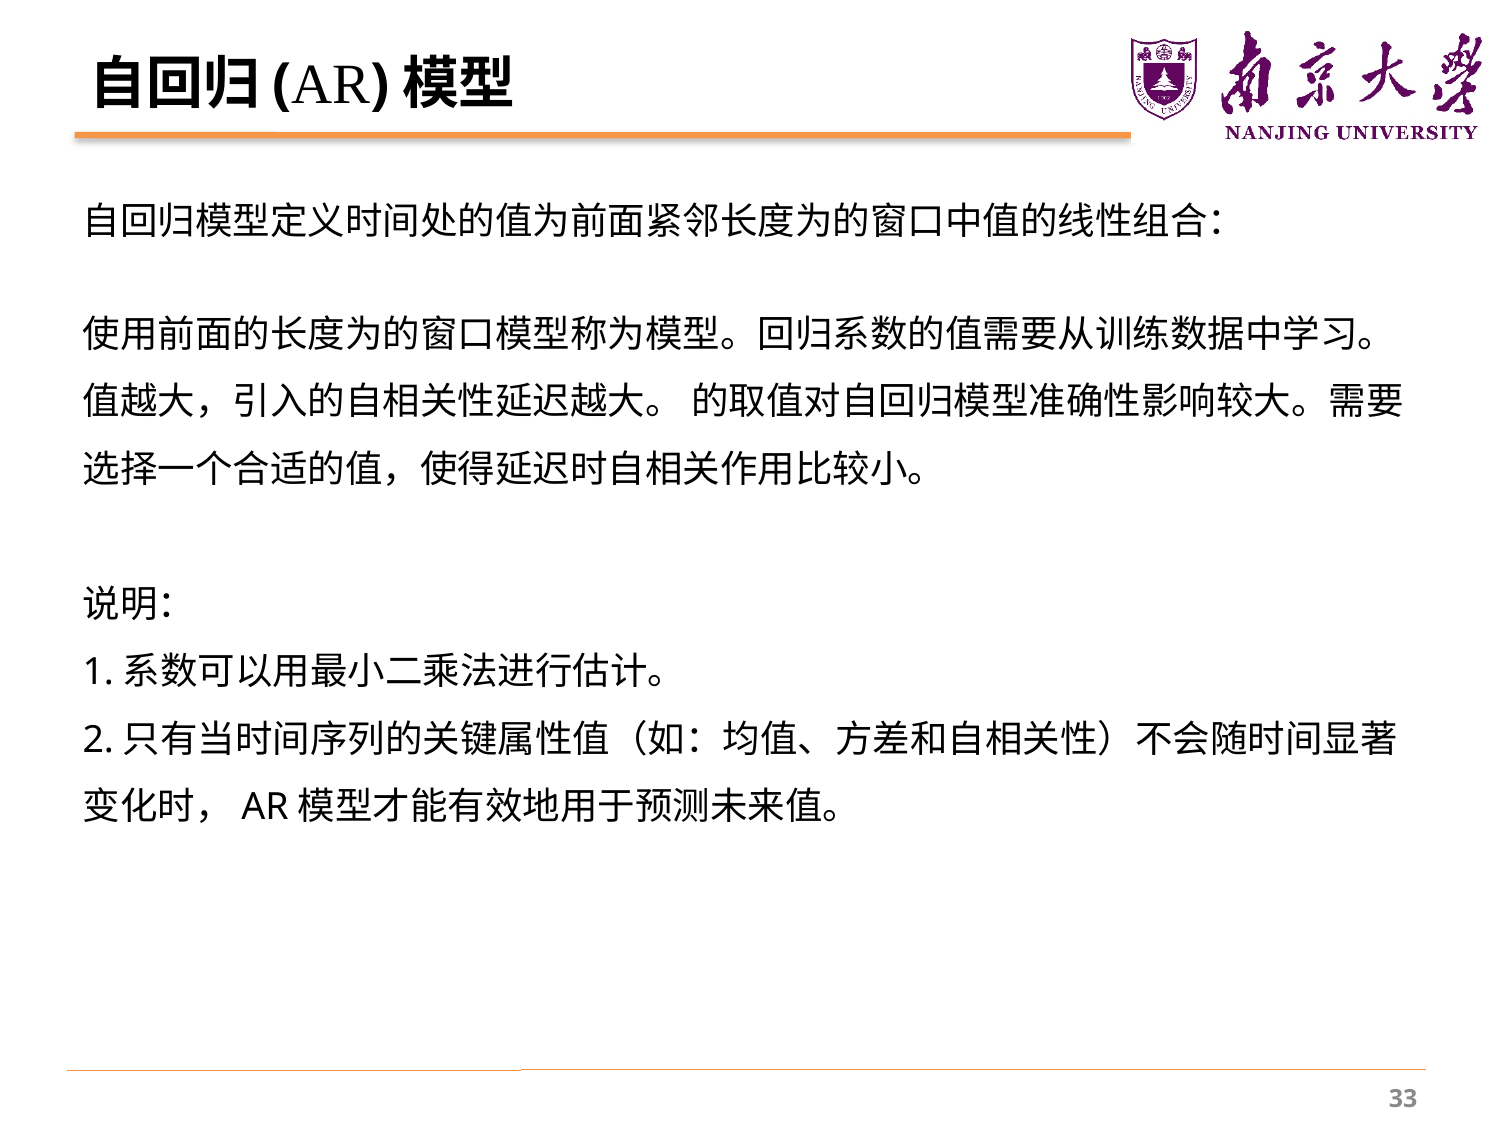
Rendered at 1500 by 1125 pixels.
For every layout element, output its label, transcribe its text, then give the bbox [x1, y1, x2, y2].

title 自回归(AR)模型 [75, 39, 1132, 123]
slide_number 33 [1375, 1076, 1426, 1123]
picture [1131, 31, 1482, 143]
